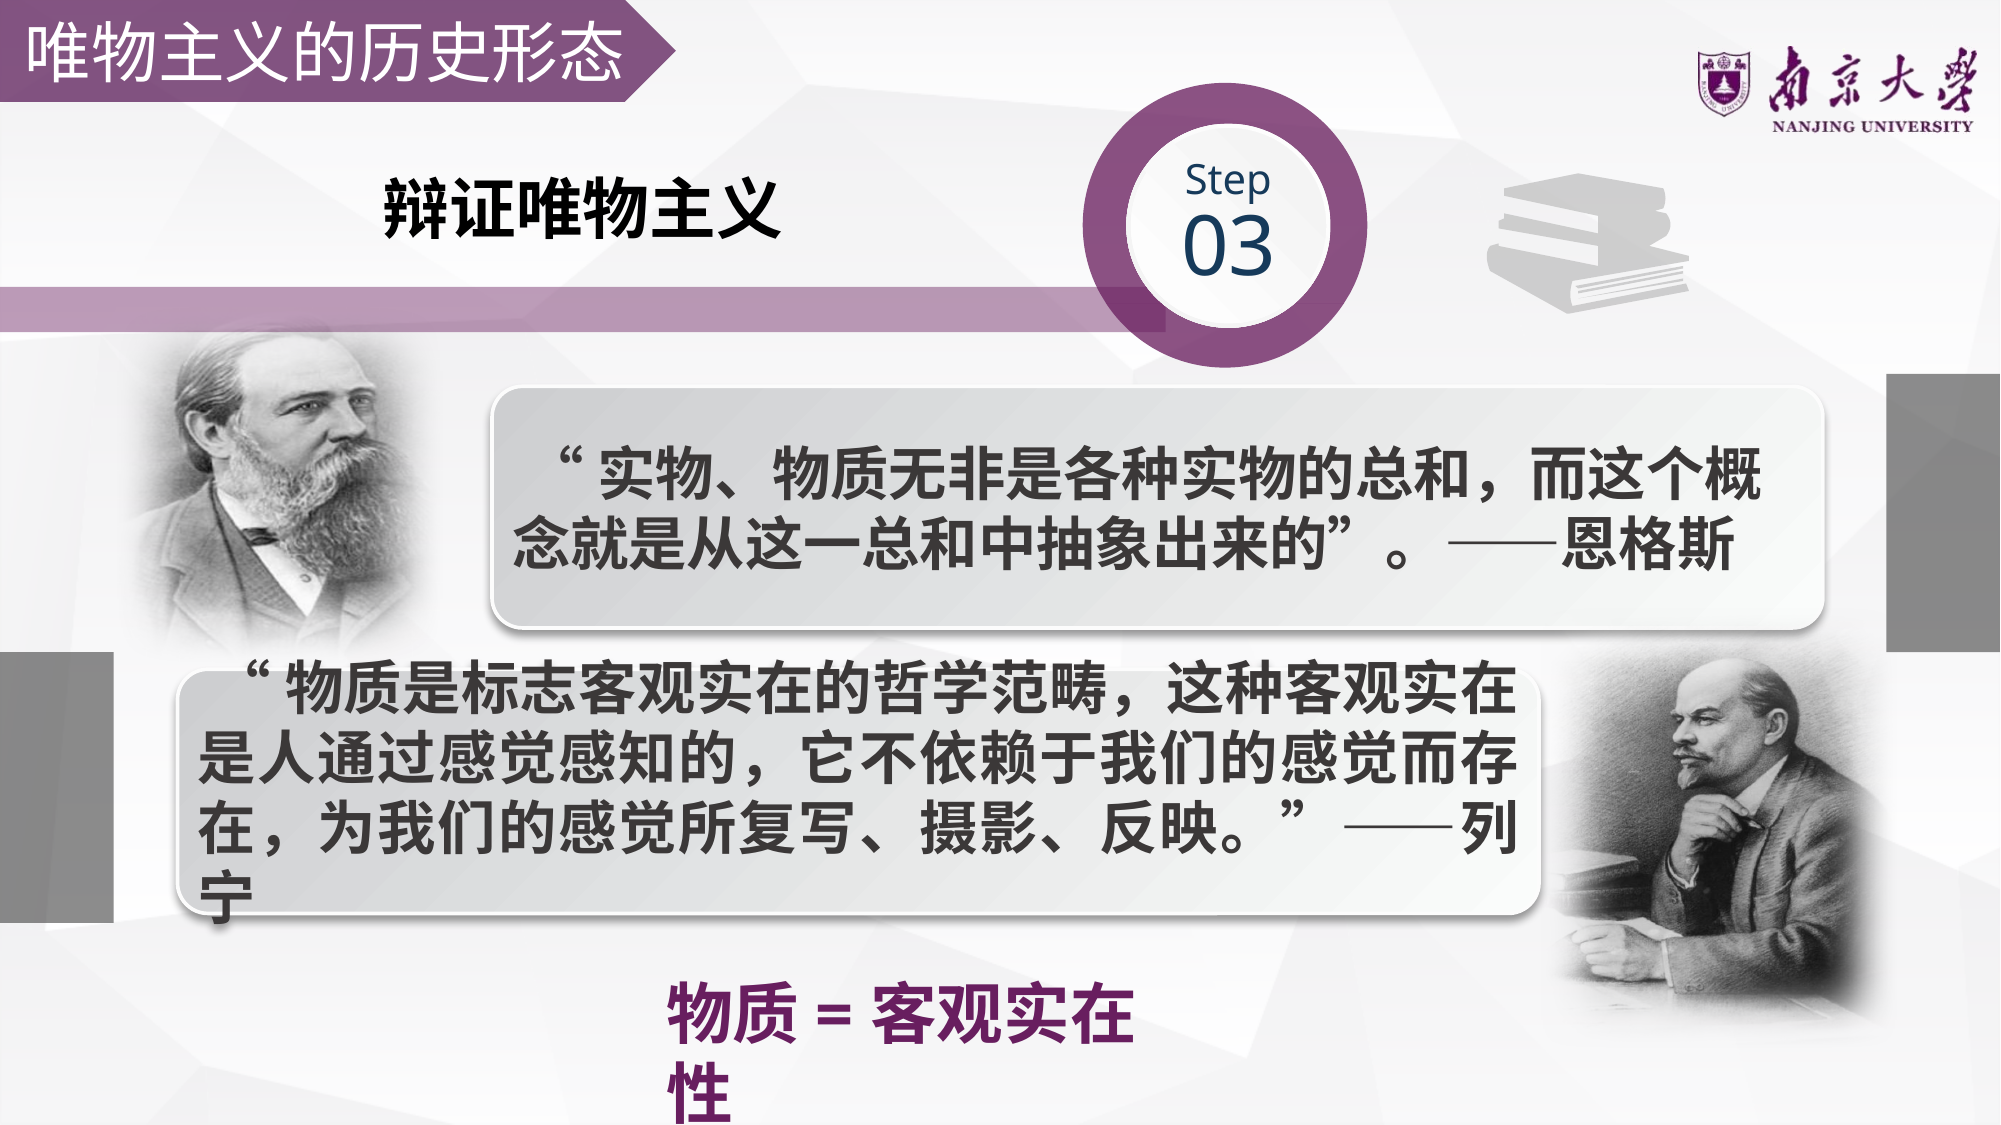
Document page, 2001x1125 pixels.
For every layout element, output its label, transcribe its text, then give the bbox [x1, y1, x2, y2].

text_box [1126, 123, 1331, 328]
text_box “实物、物质无非是各种实物的总和，而这个概念就是从这一总和中抽象出来的”。——恩格斯 [490, 385, 1824, 629]
text_box 物质=客观实在性 [651, 964, 1202, 1125]
text_box [0, 652, 114, 923]
text_box 辩证唯物主义 [367, 159, 798, 254]
text_box [1486, 173, 1689, 314]
text_box [0, 286, 1082, 333]
text_box 唯物主义的历史形态 [0, 0, 678, 103]
text_box “物质是标志客观实在的哲学范畴，这种客观实在是人通过感觉感知的，它不依赖于我们的感觉而存在，为我们的感觉所复写、摄影、反映。”——列宁 [176, 668, 1539, 915]
text_box [1886, 373, 2000, 653]
picture [0, 0, 2001, 1125]
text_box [1082, 82, 1368, 368]
